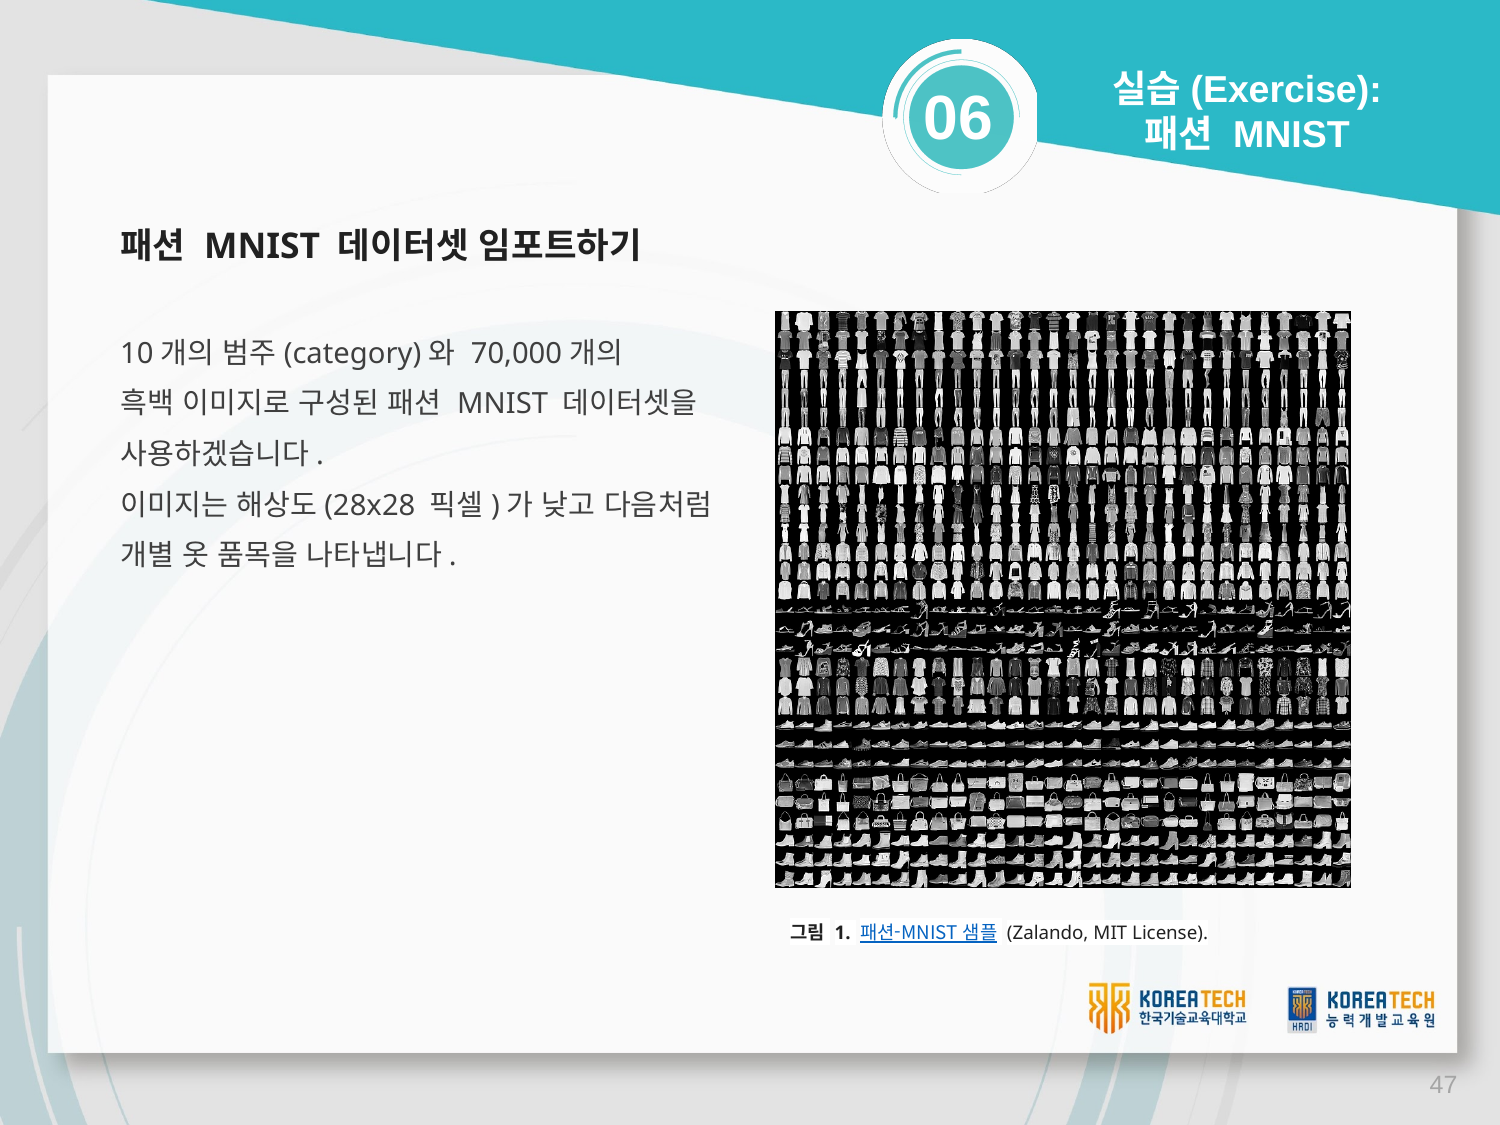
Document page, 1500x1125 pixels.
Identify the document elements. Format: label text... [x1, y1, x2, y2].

slide_number 47 [1225, 1053, 1473, 1114]
text_box 실습(Exercise): 패션 MNIST [1053, 57, 1441, 161]
text_box 패션 MNIST 데이터셋 임포트하기 10개의 범주(category)와 70,000개의 흑백 이미지로 구성된 패션 MNIST 데이터셋을 사용하겠습니다. 이미지는 해상도(28x28 픽셀)가 낮고 다음처럼 개별 옷 품목을 나타냅니다. [105, 209, 1395, 906]
text_box 그림 1. 패션-MNIST 샘플 (Zalando, MIT License). [775, 906, 1223, 966]
picture [0, 0, 1500, 1125]
